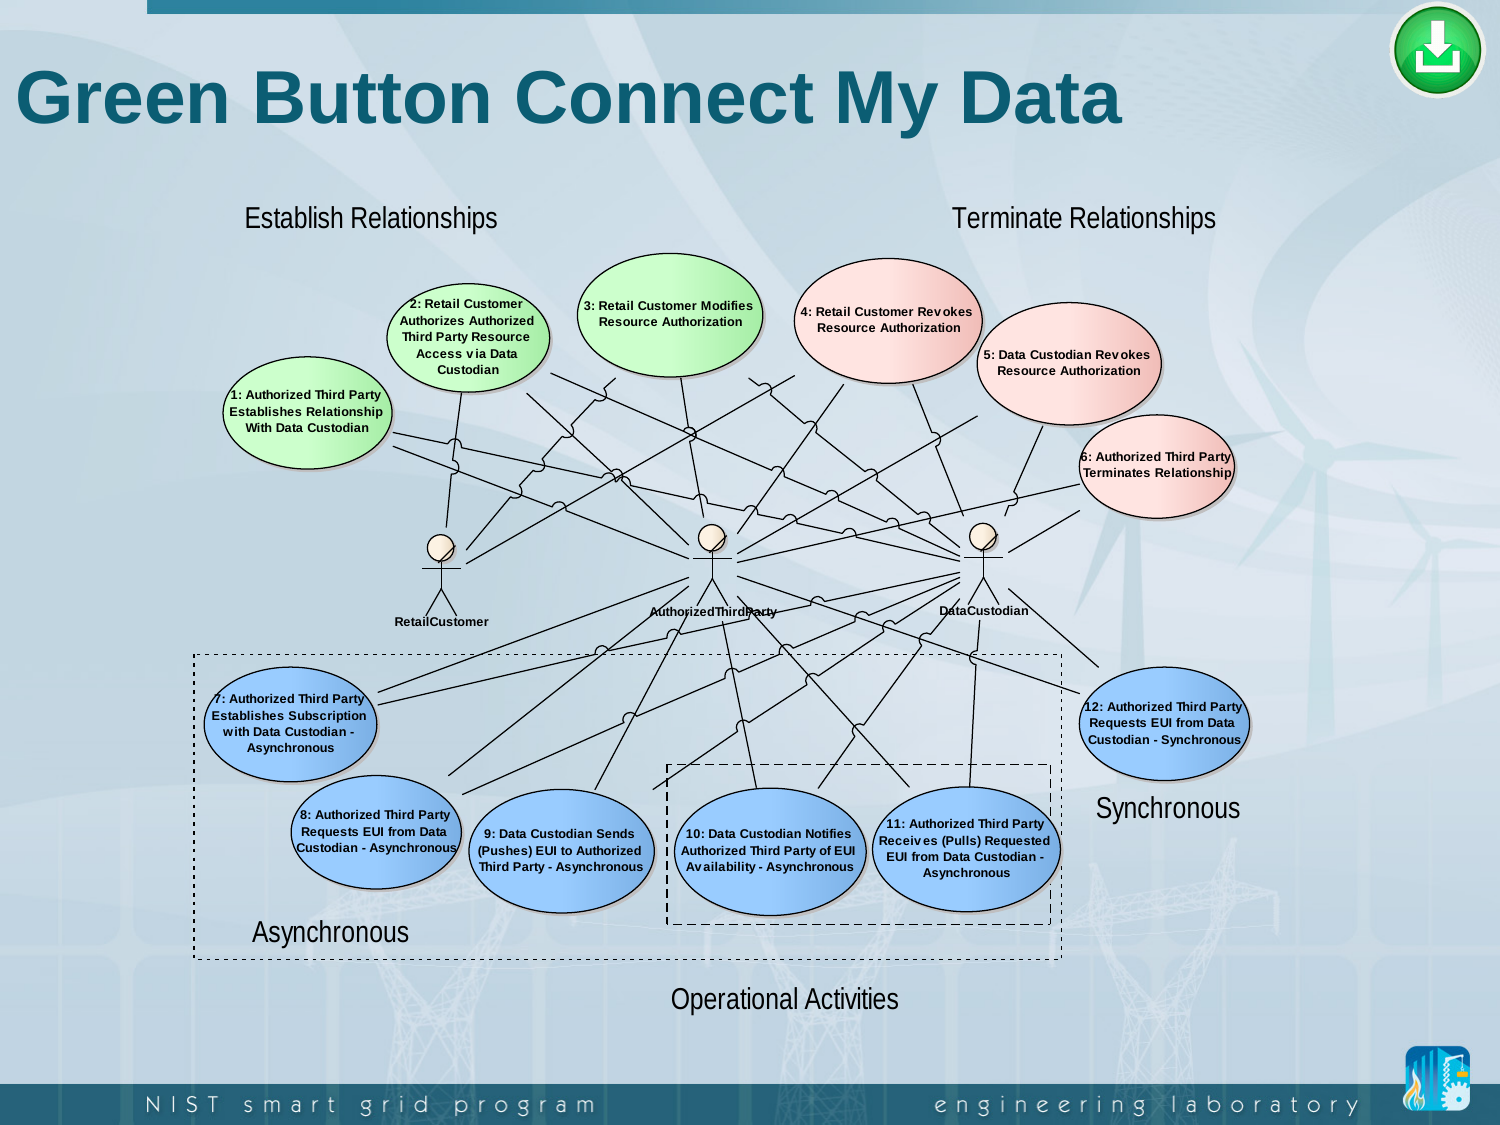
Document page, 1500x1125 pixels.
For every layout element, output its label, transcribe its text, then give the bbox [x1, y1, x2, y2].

title Green Button Connect My Data [0, 0, 1350, 188]
picture [0, 0, 1500, 1125]
